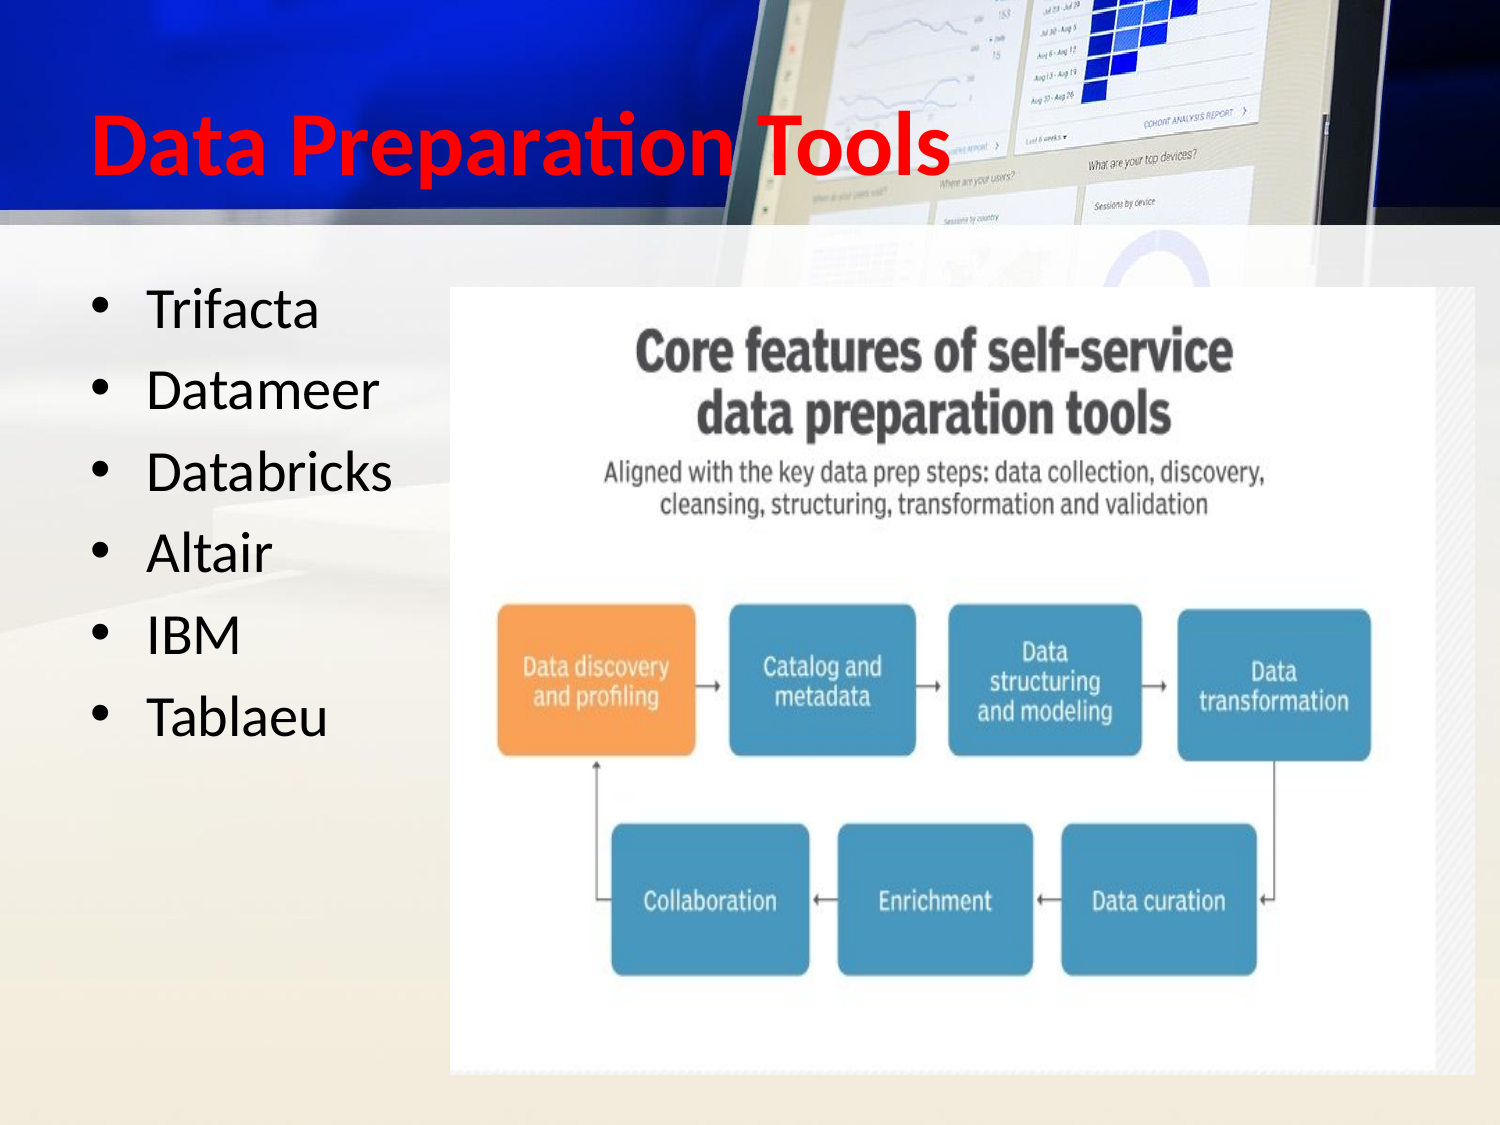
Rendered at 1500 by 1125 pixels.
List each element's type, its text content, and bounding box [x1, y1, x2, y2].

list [449, 287, 1476, 1076]
list Trifacta Datameer Databricks Altair IBM Tablaeu [75, 262, 738, 1005]
picture [0, 0, 1500, 1125]
title Data Preparation Tools [75, 45, 1425, 233]
